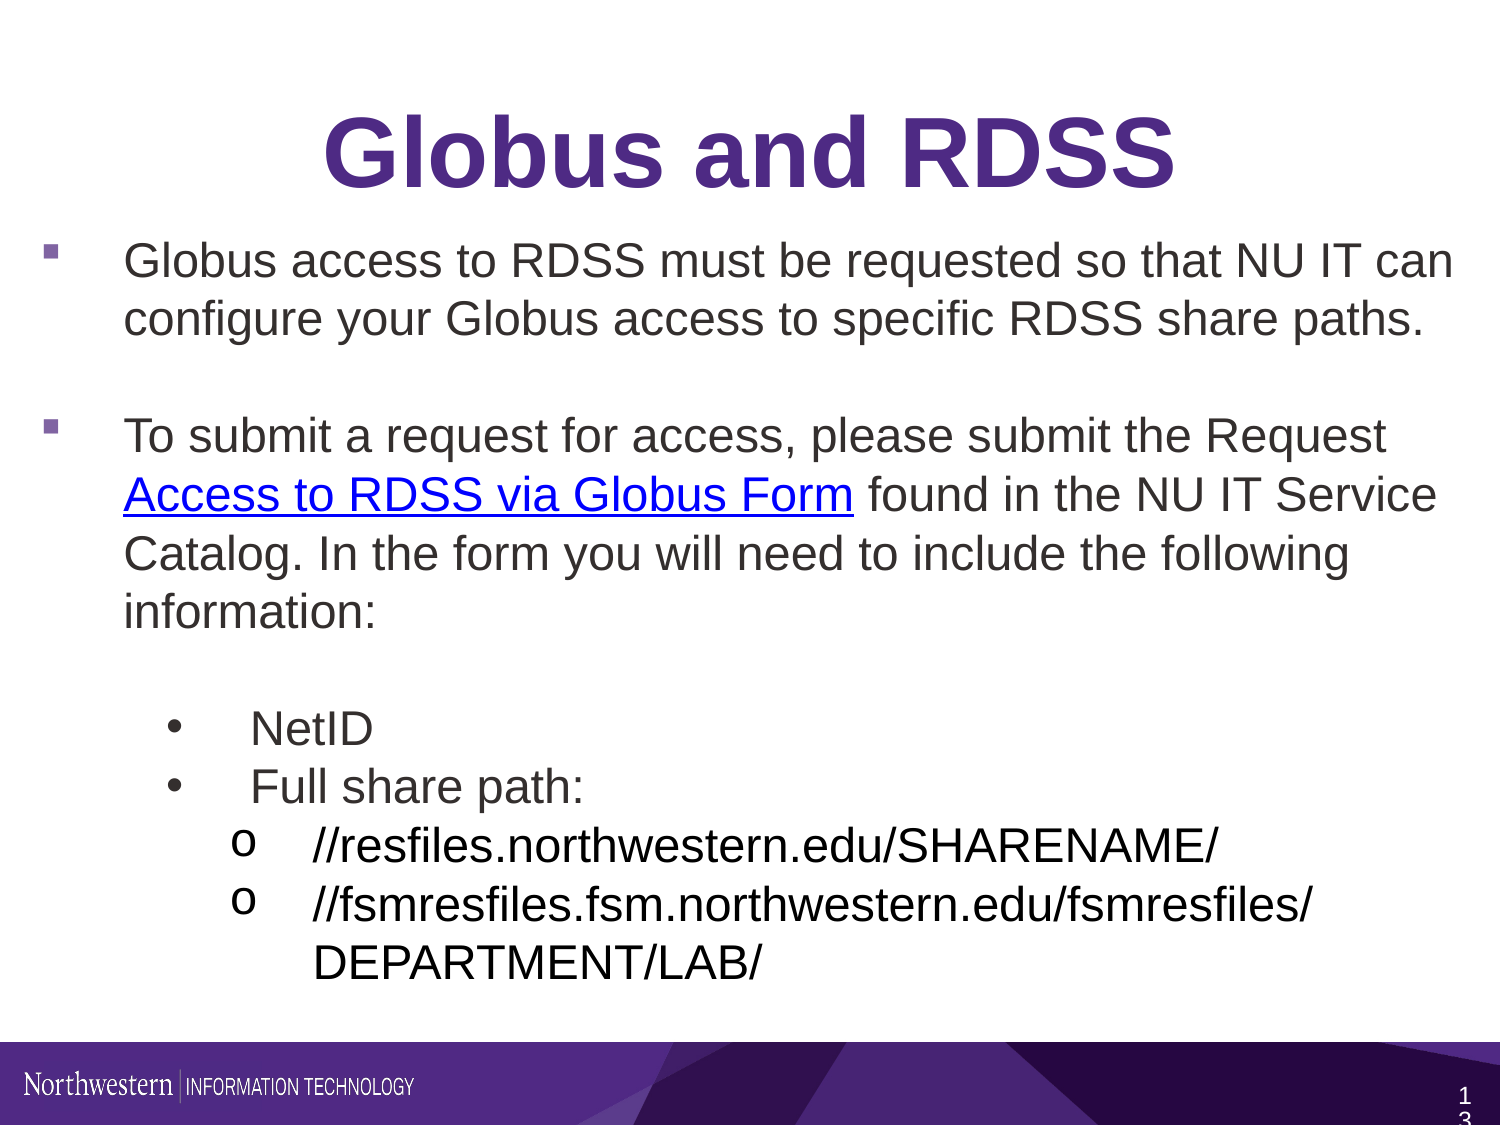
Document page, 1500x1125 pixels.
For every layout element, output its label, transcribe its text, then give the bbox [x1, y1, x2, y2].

picture [0, 0, 1500, 1125]
list Globus access to RDSS must be requested so that NU IT can configure your Globus access to specific RDSS share paths. To submit a request for access, please submit the Request Access to RDSS via Globus Form found in the NU IT Service Catalog. In the form you will need to include the following information: NetID Full share path: //resfiles.northwestern.edu/SHARENAME/ //fsmresfiles.fsm.northwestern.edu/fsmresfiles/DEPARTMENT/LAB/ [24, 221, 1475, 1009]
title Globus and RDSS [24, 22, 1475, 221]
slide_number 12 [1443, 1059, 1488, 1118]
